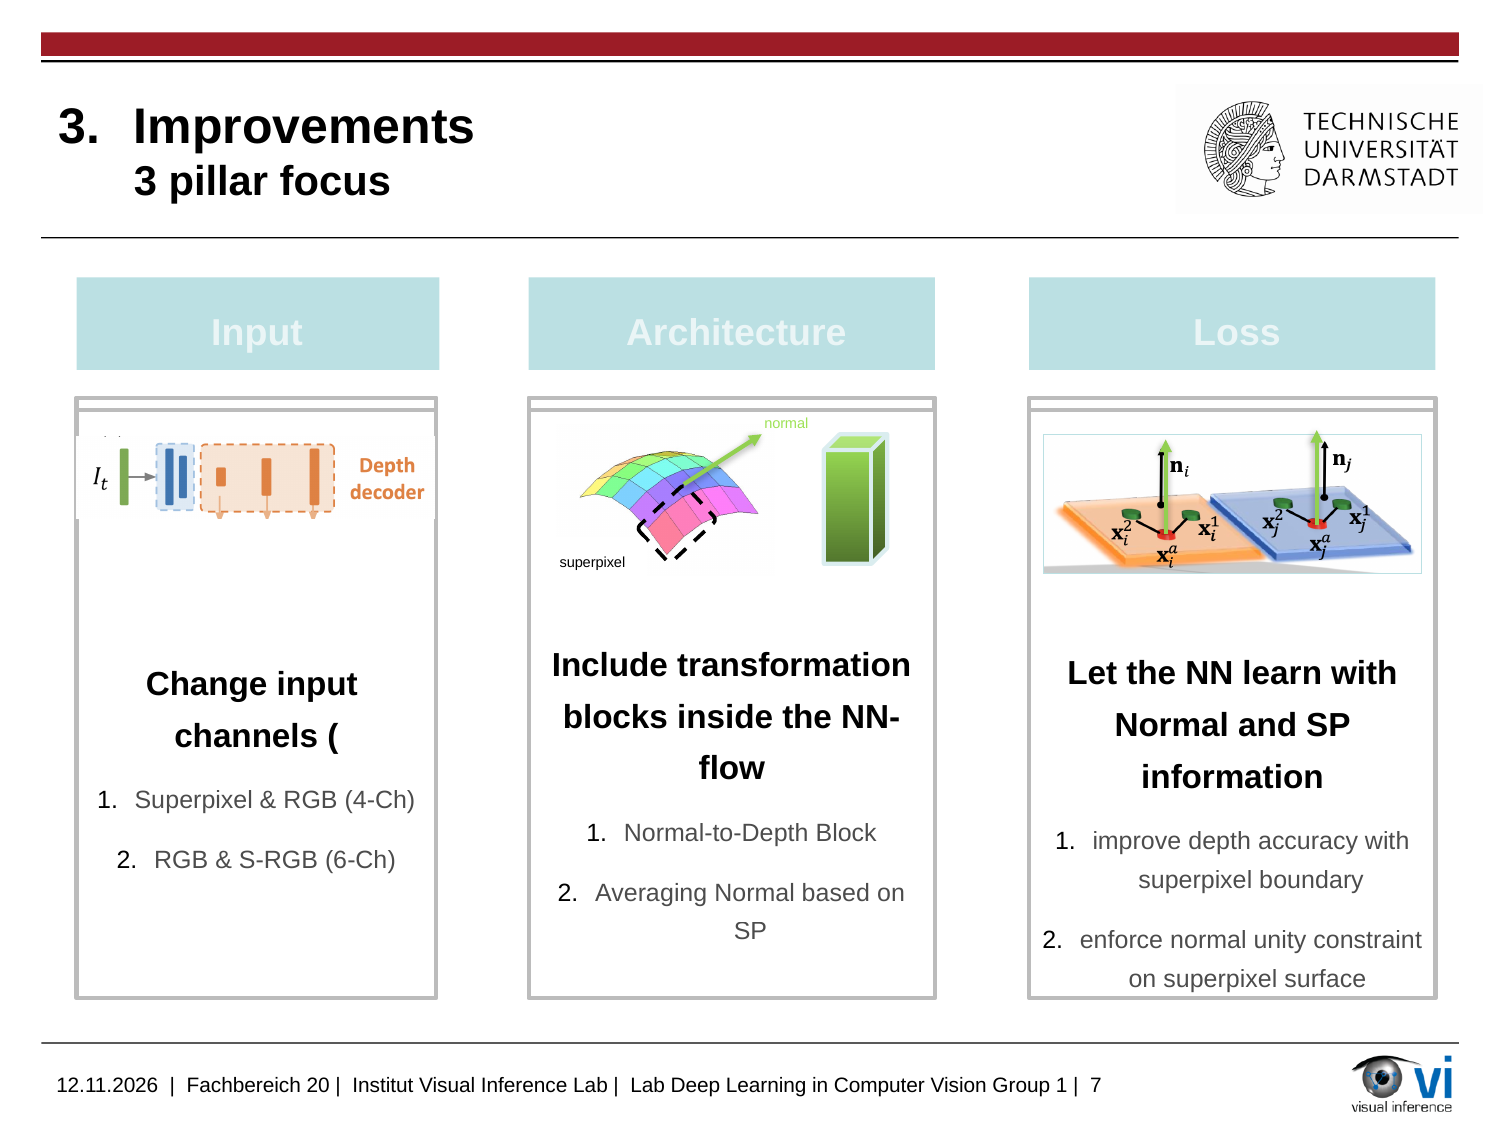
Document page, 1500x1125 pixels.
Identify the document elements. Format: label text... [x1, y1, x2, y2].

title Improvements 3 pillar focus [58, 79, 1149, 218]
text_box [76, 524, 437, 999]
text_box Architecture [527, 275, 937, 372]
picture [1175, 84, 1483, 214]
picture [556, 424, 775, 576]
picture [1043, 434, 1422, 574]
picture [1351, 1055, 1500, 1112]
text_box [76, 397, 437, 437]
text_box Loss [1027, 275, 1438, 372]
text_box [683, 434, 762, 485]
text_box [1029, 397, 1436, 999]
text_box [528, 397, 936, 999]
text_box Input [74, 275, 441, 372]
picture [76, 436, 435, 519]
